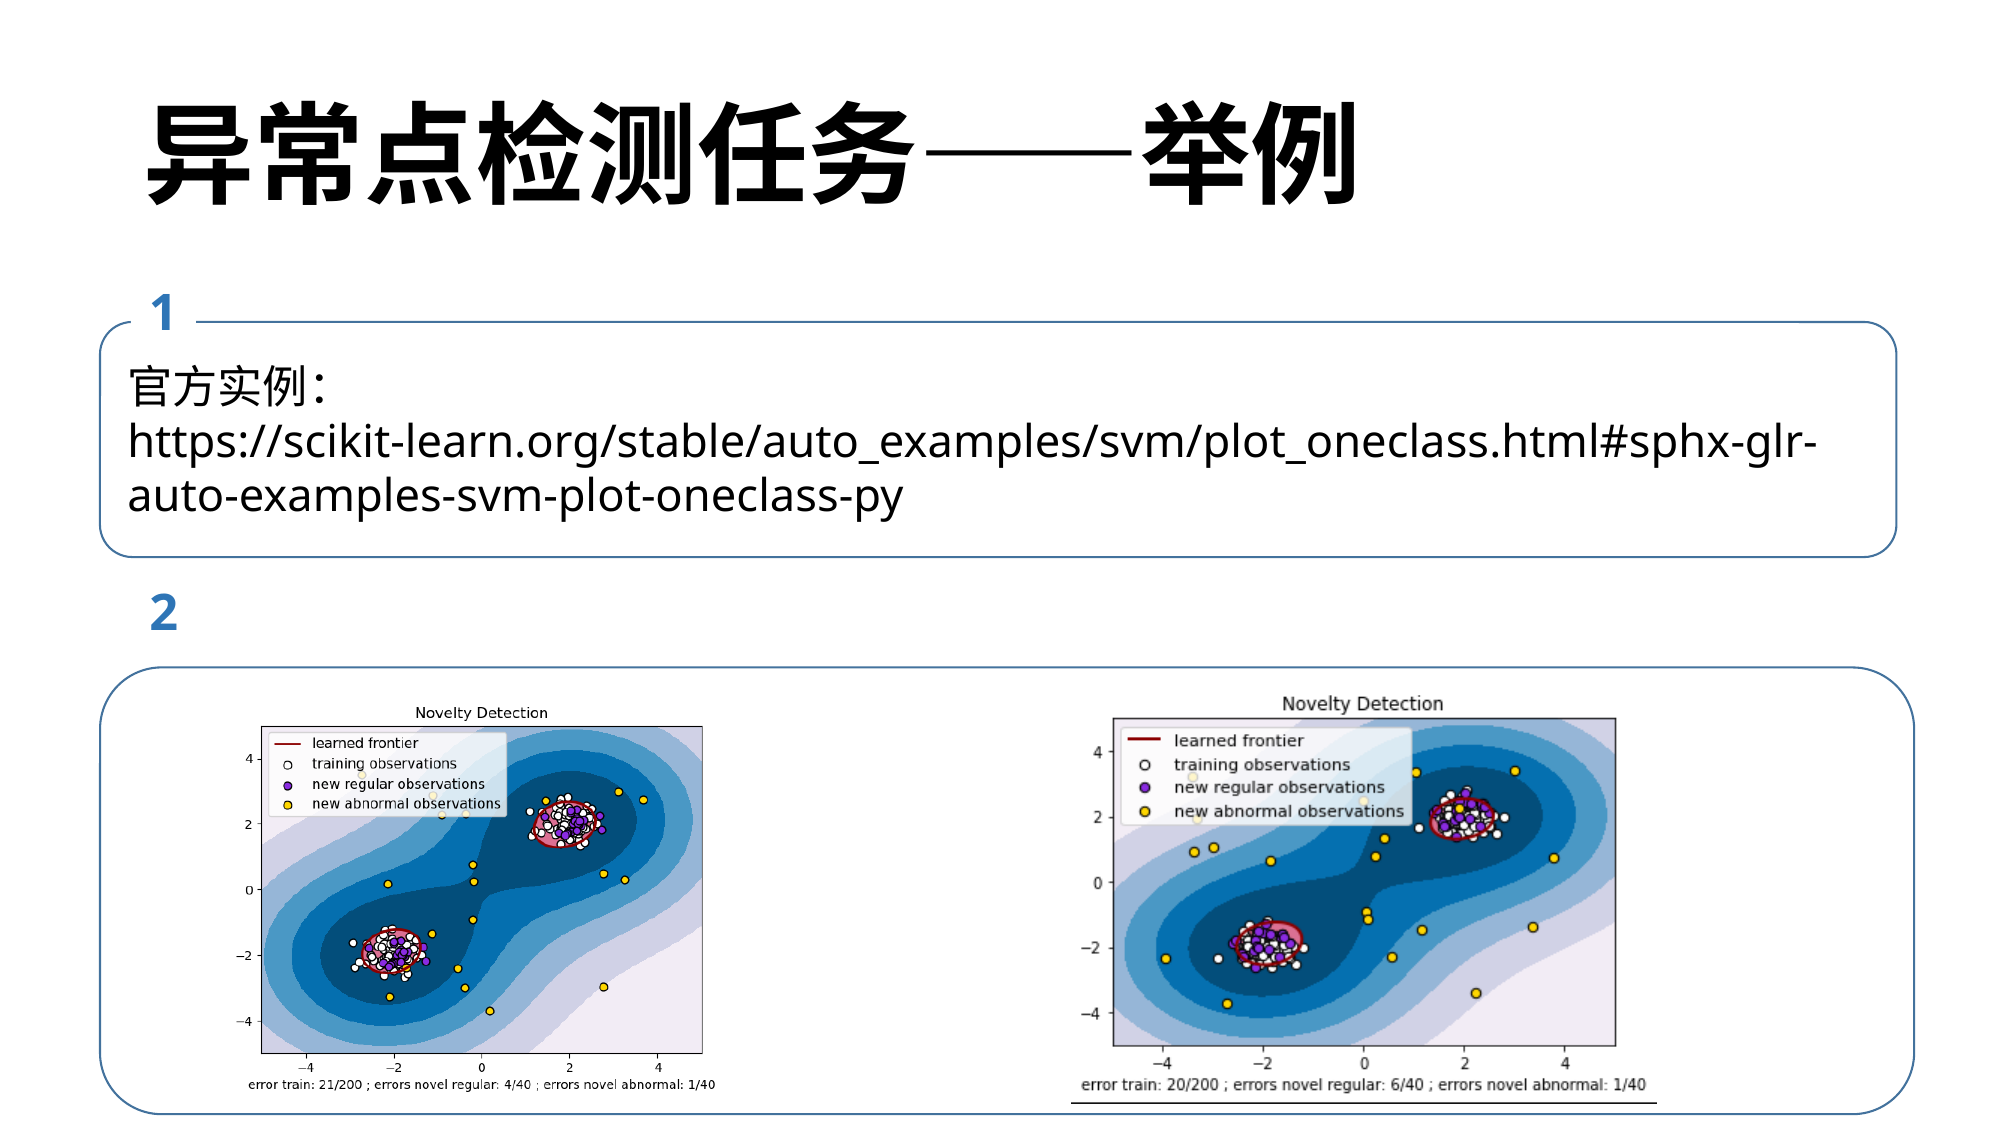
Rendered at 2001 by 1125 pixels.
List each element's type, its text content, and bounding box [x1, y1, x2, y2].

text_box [100, 571, 1915, 1115]
text_box 异常点检测任务——举例 [128, 42, 1657, 271]
picture [1071, 685, 1658, 1104]
picture [190, 674, 758, 1100]
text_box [99, 271, 1897, 558]
